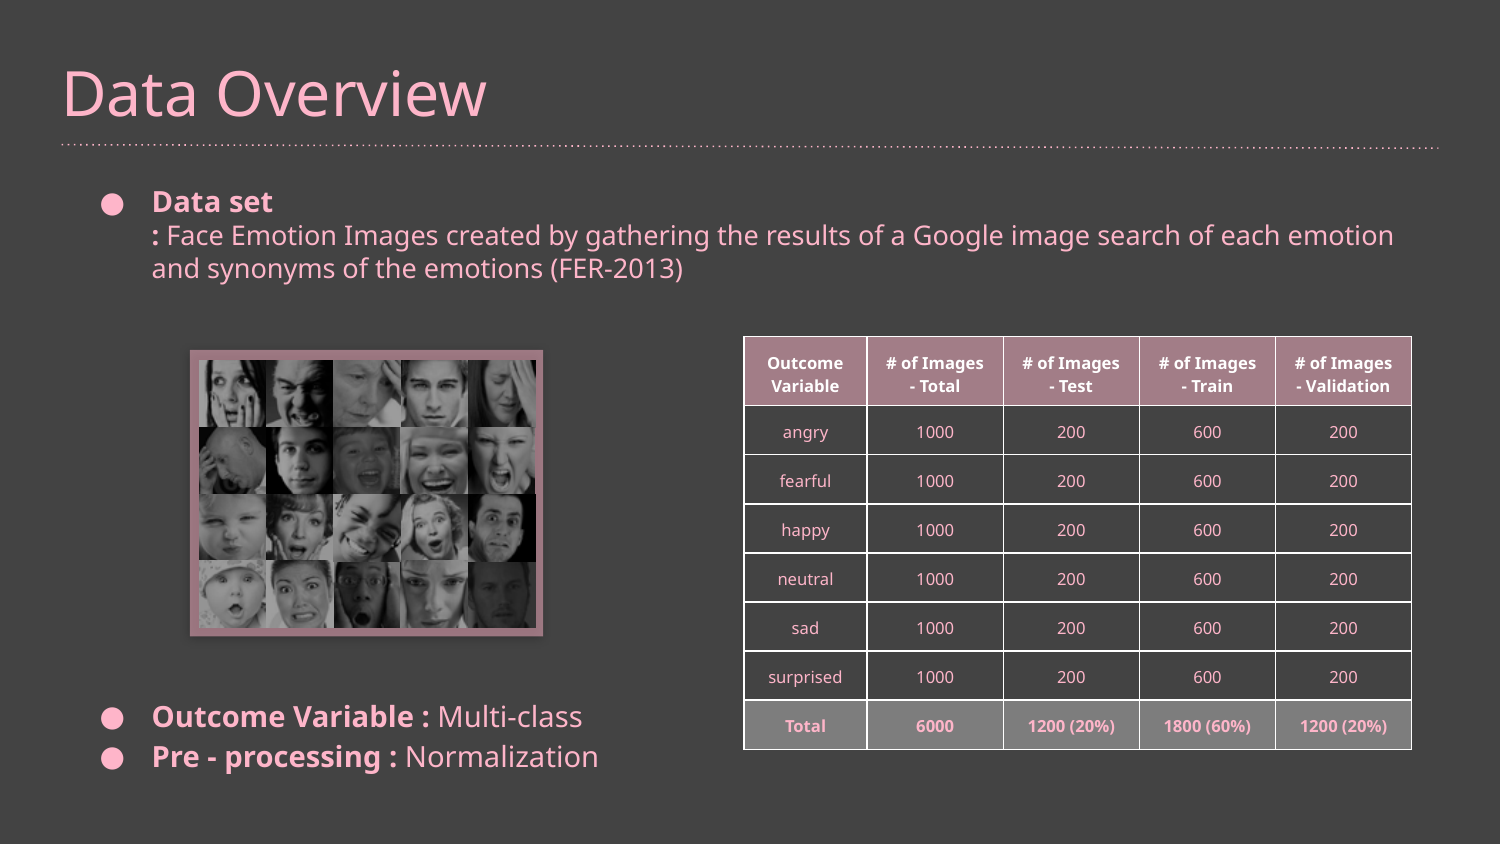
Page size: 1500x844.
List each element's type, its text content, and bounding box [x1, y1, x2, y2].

text_box Data Overview [46, 38, 591, 144]
table_cell 1000 [868, 455, 1003, 503]
table_cell 600 [1140, 603, 1275, 650]
table_cell sad [745, 603, 866, 650]
table_cell 200 [1276, 652, 1411, 699]
table_header # of Images - Total [868, 337, 1003, 405]
table_cell 1000 [868, 652, 1003, 699]
table_cell angry [745, 406, 866, 454]
table_cell 200 [1276, 406, 1411, 454]
table_header # of Images - Validation [1276, 337, 1411, 405]
table_cell 600 [1140, 554, 1275, 601]
table_header Outcome Variable [745, 337, 866, 405]
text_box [61, 144, 1439, 149]
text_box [199, 360, 536, 629]
table_header # of Images - Train [1140, 337, 1275, 405]
table_cell 1000 [868, 406, 1003, 454]
table_cell 6000 [868, 701, 1003, 749]
text_box Outcome Variable : Multi-class Pre - processing : Normalization [61, 677, 774, 788]
table_cell 1200 (20%) [1276, 701, 1411, 749]
table_cell 600 [1140, 406, 1275, 454]
text_box Data set : Face Emotion Images created by gathering the results of a Google image search of each emotion and synonyms​​ of​​ the​​ emotions (FER-2013) [61, 168, 1424, 299]
table_cell 200 [1004, 554, 1139, 601]
table_cell 600 [1140, 455, 1275, 503]
table_header # of Images - Test [1004, 337, 1139, 405]
table_cell 200 [1276, 505, 1411, 552]
table_cell 600 [1140, 652, 1275, 699]
text_box [189, 349, 544, 637]
table_cell Total [774, 701, 866, 749]
table_cell neutral [745, 554, 866, 601]
table_cell happy [745, 505, 866, 552]
table_cell surprised [745, 652, 866, 699]
table_cell 1000 [868, 505, 1003, 552]
table_cell 1800 (60%) [1140, 701, 1275, 749]
table_cell 200 [1004, 603, 1139, 650]
table_cell 1000 [868, 554, 1003, 601]
table_cell 200 [1004, 455, 1139, 503]
table_cell fearful [745, 455, 866, 503]
table_cell 1000 [868, 603, 1003, 650]
table_cell 200 [1004, 406, 1139, 454]
table_cell 1200 (20%) [1004, 701, 1139, 749]
table_cell 200 [1004, 505, 1139, 552]
table_cell 600 [1140, 505, 1275, 552]
table_cell 200 [1276, 455, 1411, 503]
table_cell 200 [1276, 603, 1411, 650]
table_cell 200 [1004, 652, 1139, 699]
table_cell 200 [1276, 554, 1411, 601]
